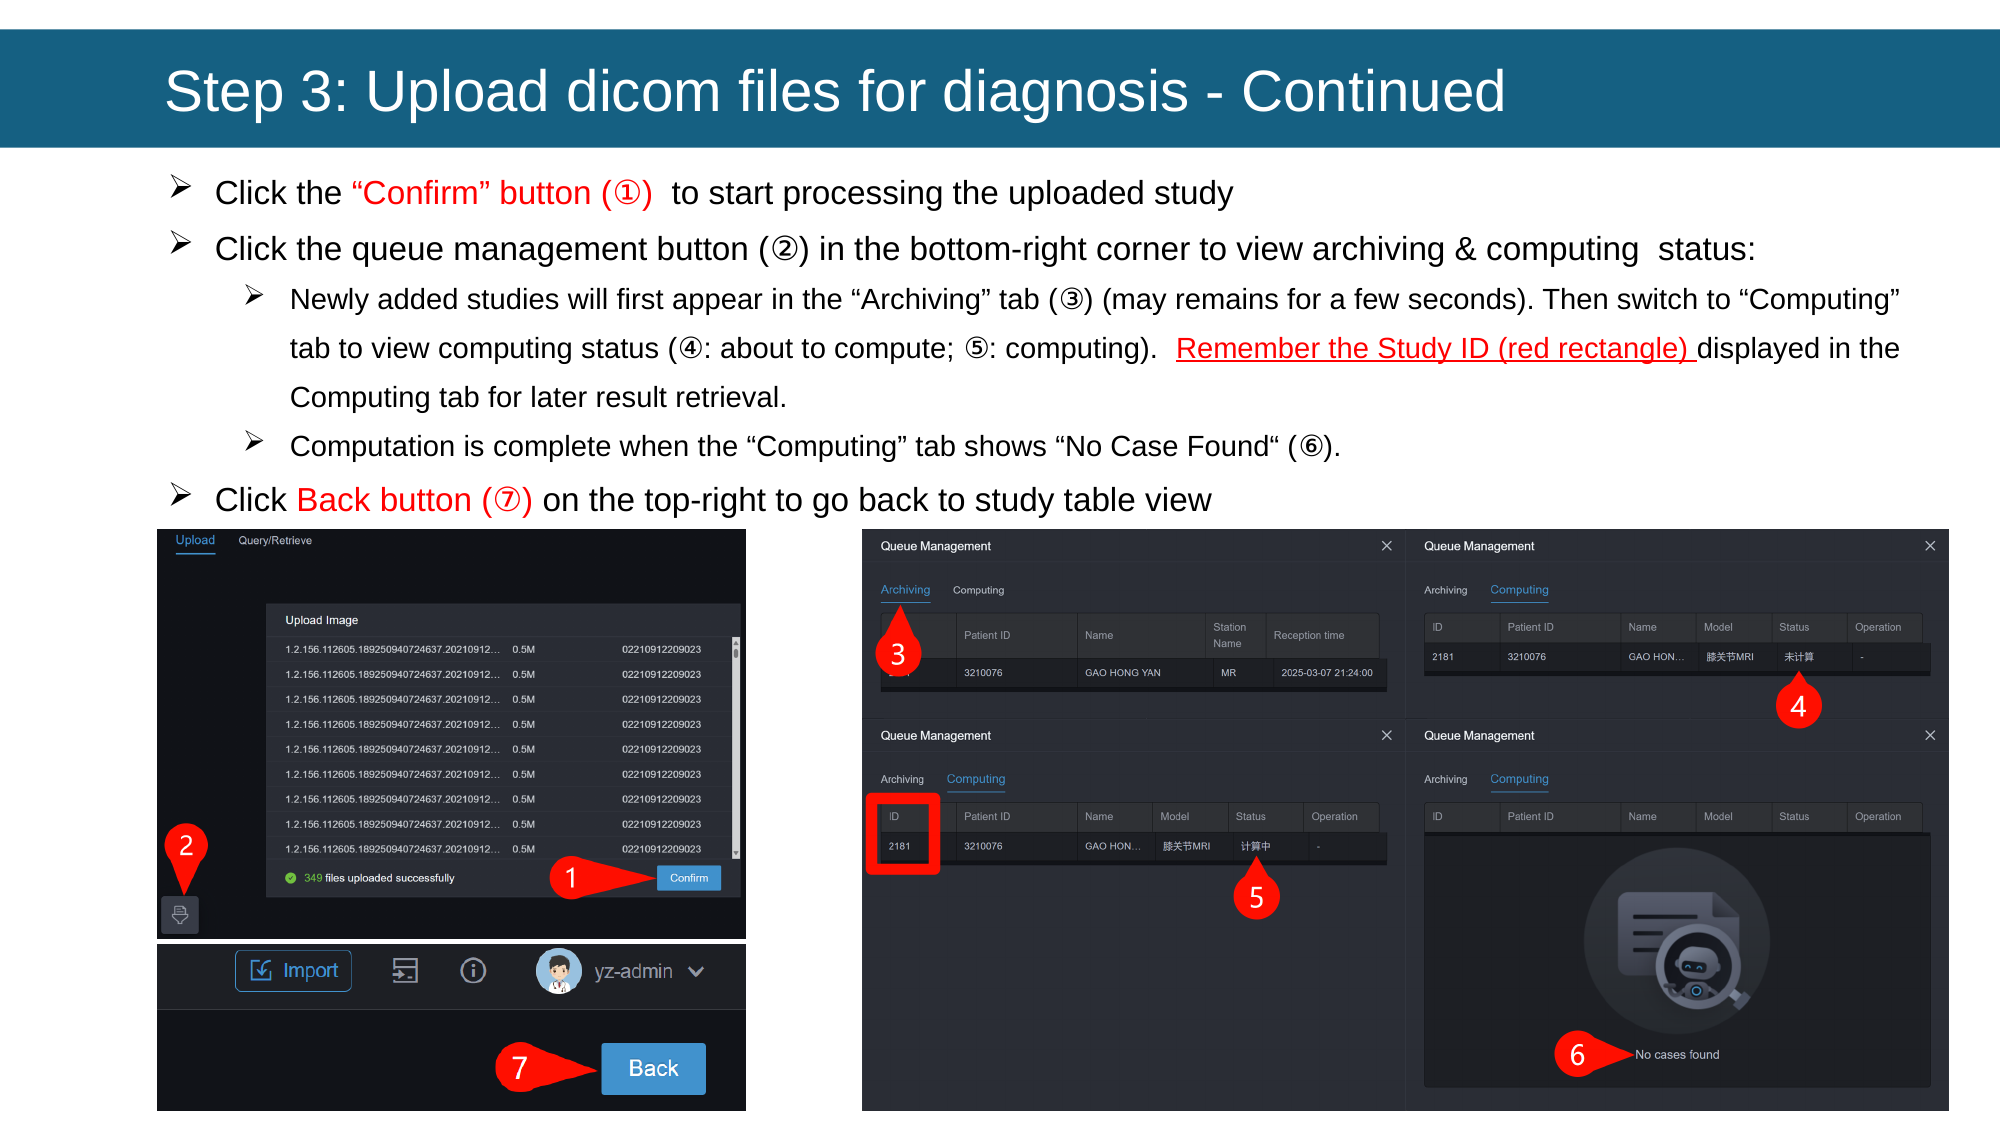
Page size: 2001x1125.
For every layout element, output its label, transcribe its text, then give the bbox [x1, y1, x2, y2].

picture [157, 529, 746, 939]
picture [157, 943, 746, 1111]
text_box Click the “Confirm” button (①) to start processing the uploaded study Click the queue management button (②) in the bottom-right corner to view archiving & computing status: Newly added studies will first appear in the “Archiving” tab (③) (may remains for a few seconds). Then switch to “Computing” tab to view computing status (④: about to compute; ⑤: computing). Remember the Study ID (red rectangle) displayed in the Computing tab for later result retrieval. Computation is complete when the “Computing” tab shows “No Case Found“ (⑥). Click Back button (⑦) on the top-right to go back to study table view [153, 147, 1925, 526]
picture [862, 529, 1949, 1111]
text_box Step 3: Upload dicom files for diagnosis - Continued [0, 28, 2000, 149]
